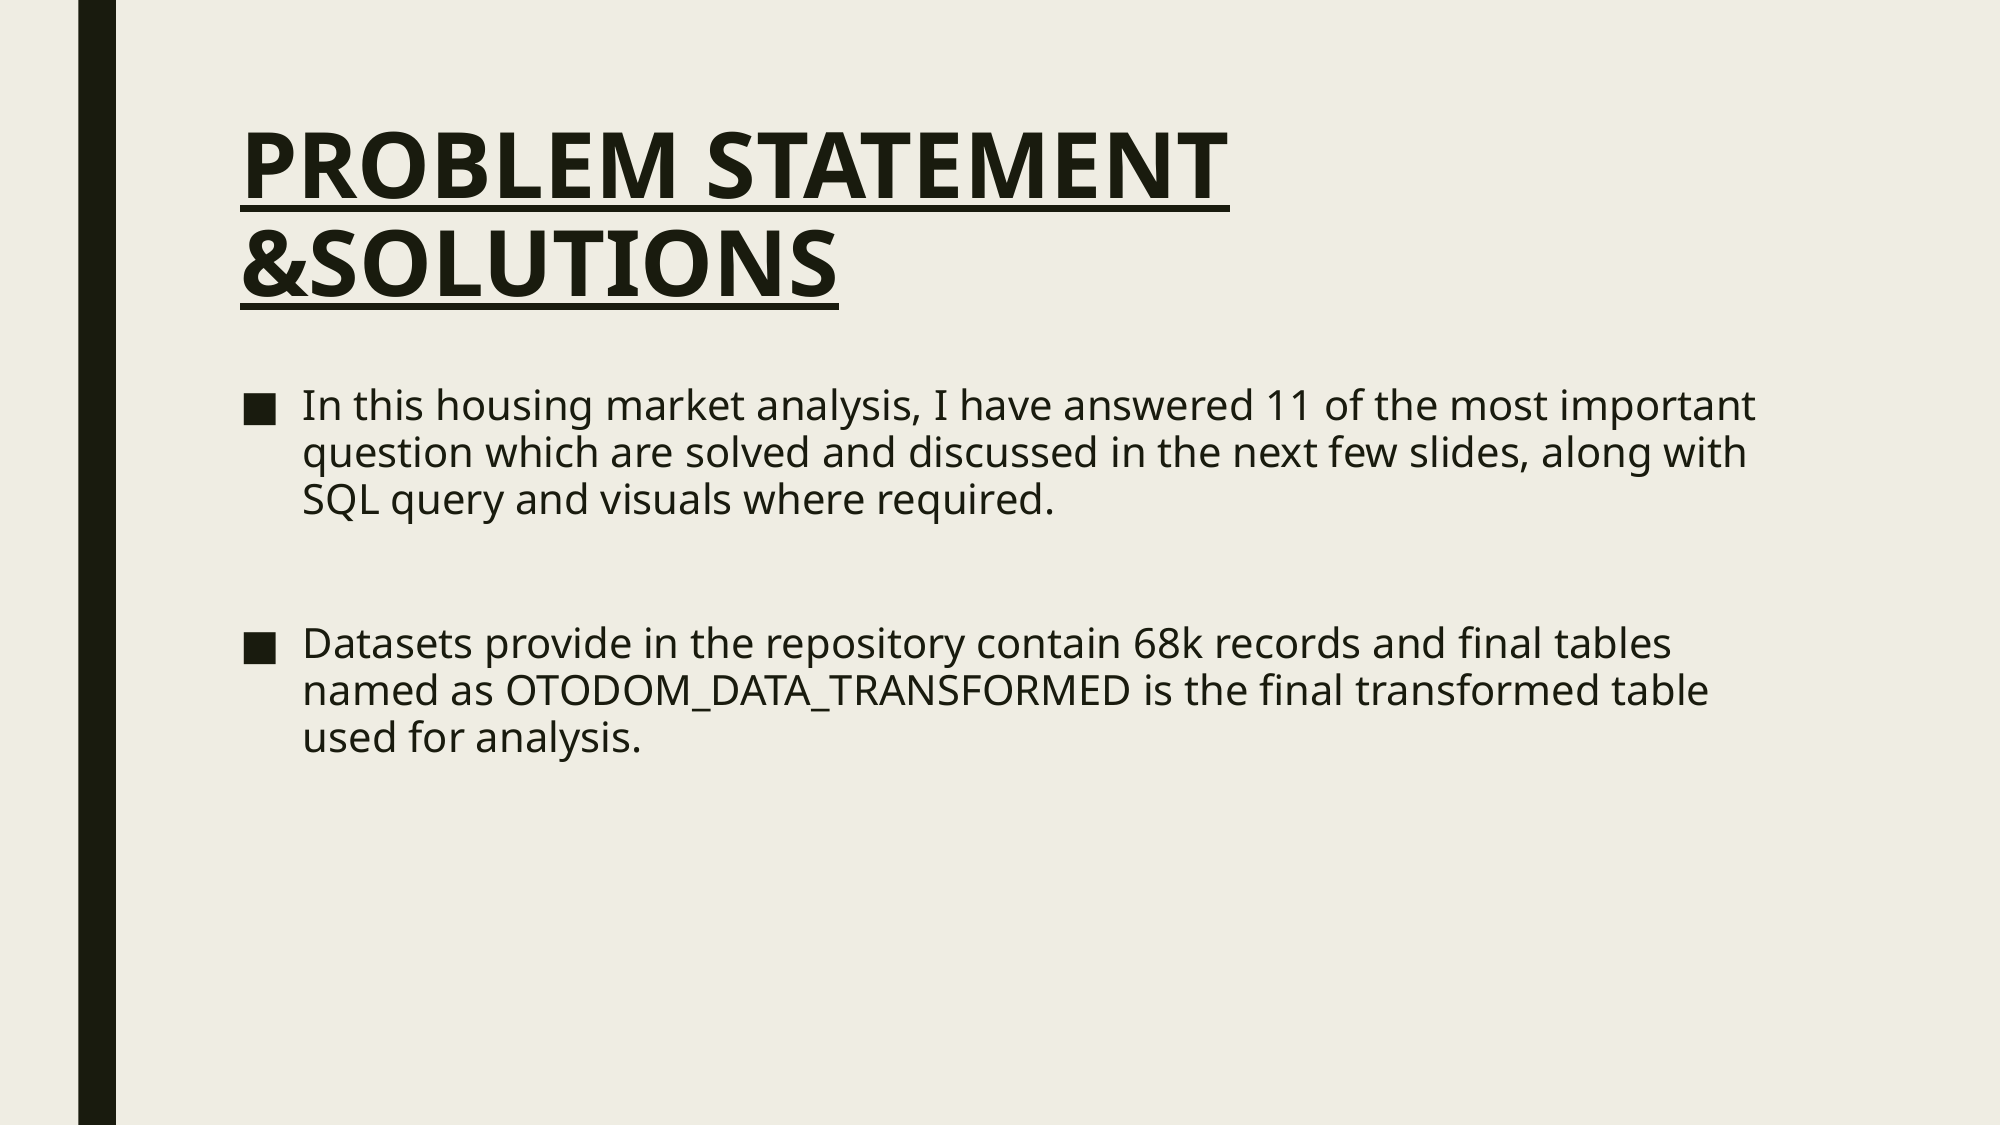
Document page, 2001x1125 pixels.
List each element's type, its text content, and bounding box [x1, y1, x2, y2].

list In this housing market analysis, I have answered 11 of the most important question which are solved and discussed in the next few slides, along with SQL query and visuals where required. Datasets provide in the repository contain 68k records and final tables named as OTODOM_DATA_TRANSFORMED is the final transformed table used for analysis. [225, 375, 1800, 963]
title PROBLEM STATEMENT &SOLUTIONS [225, 112, 1800, 357]
